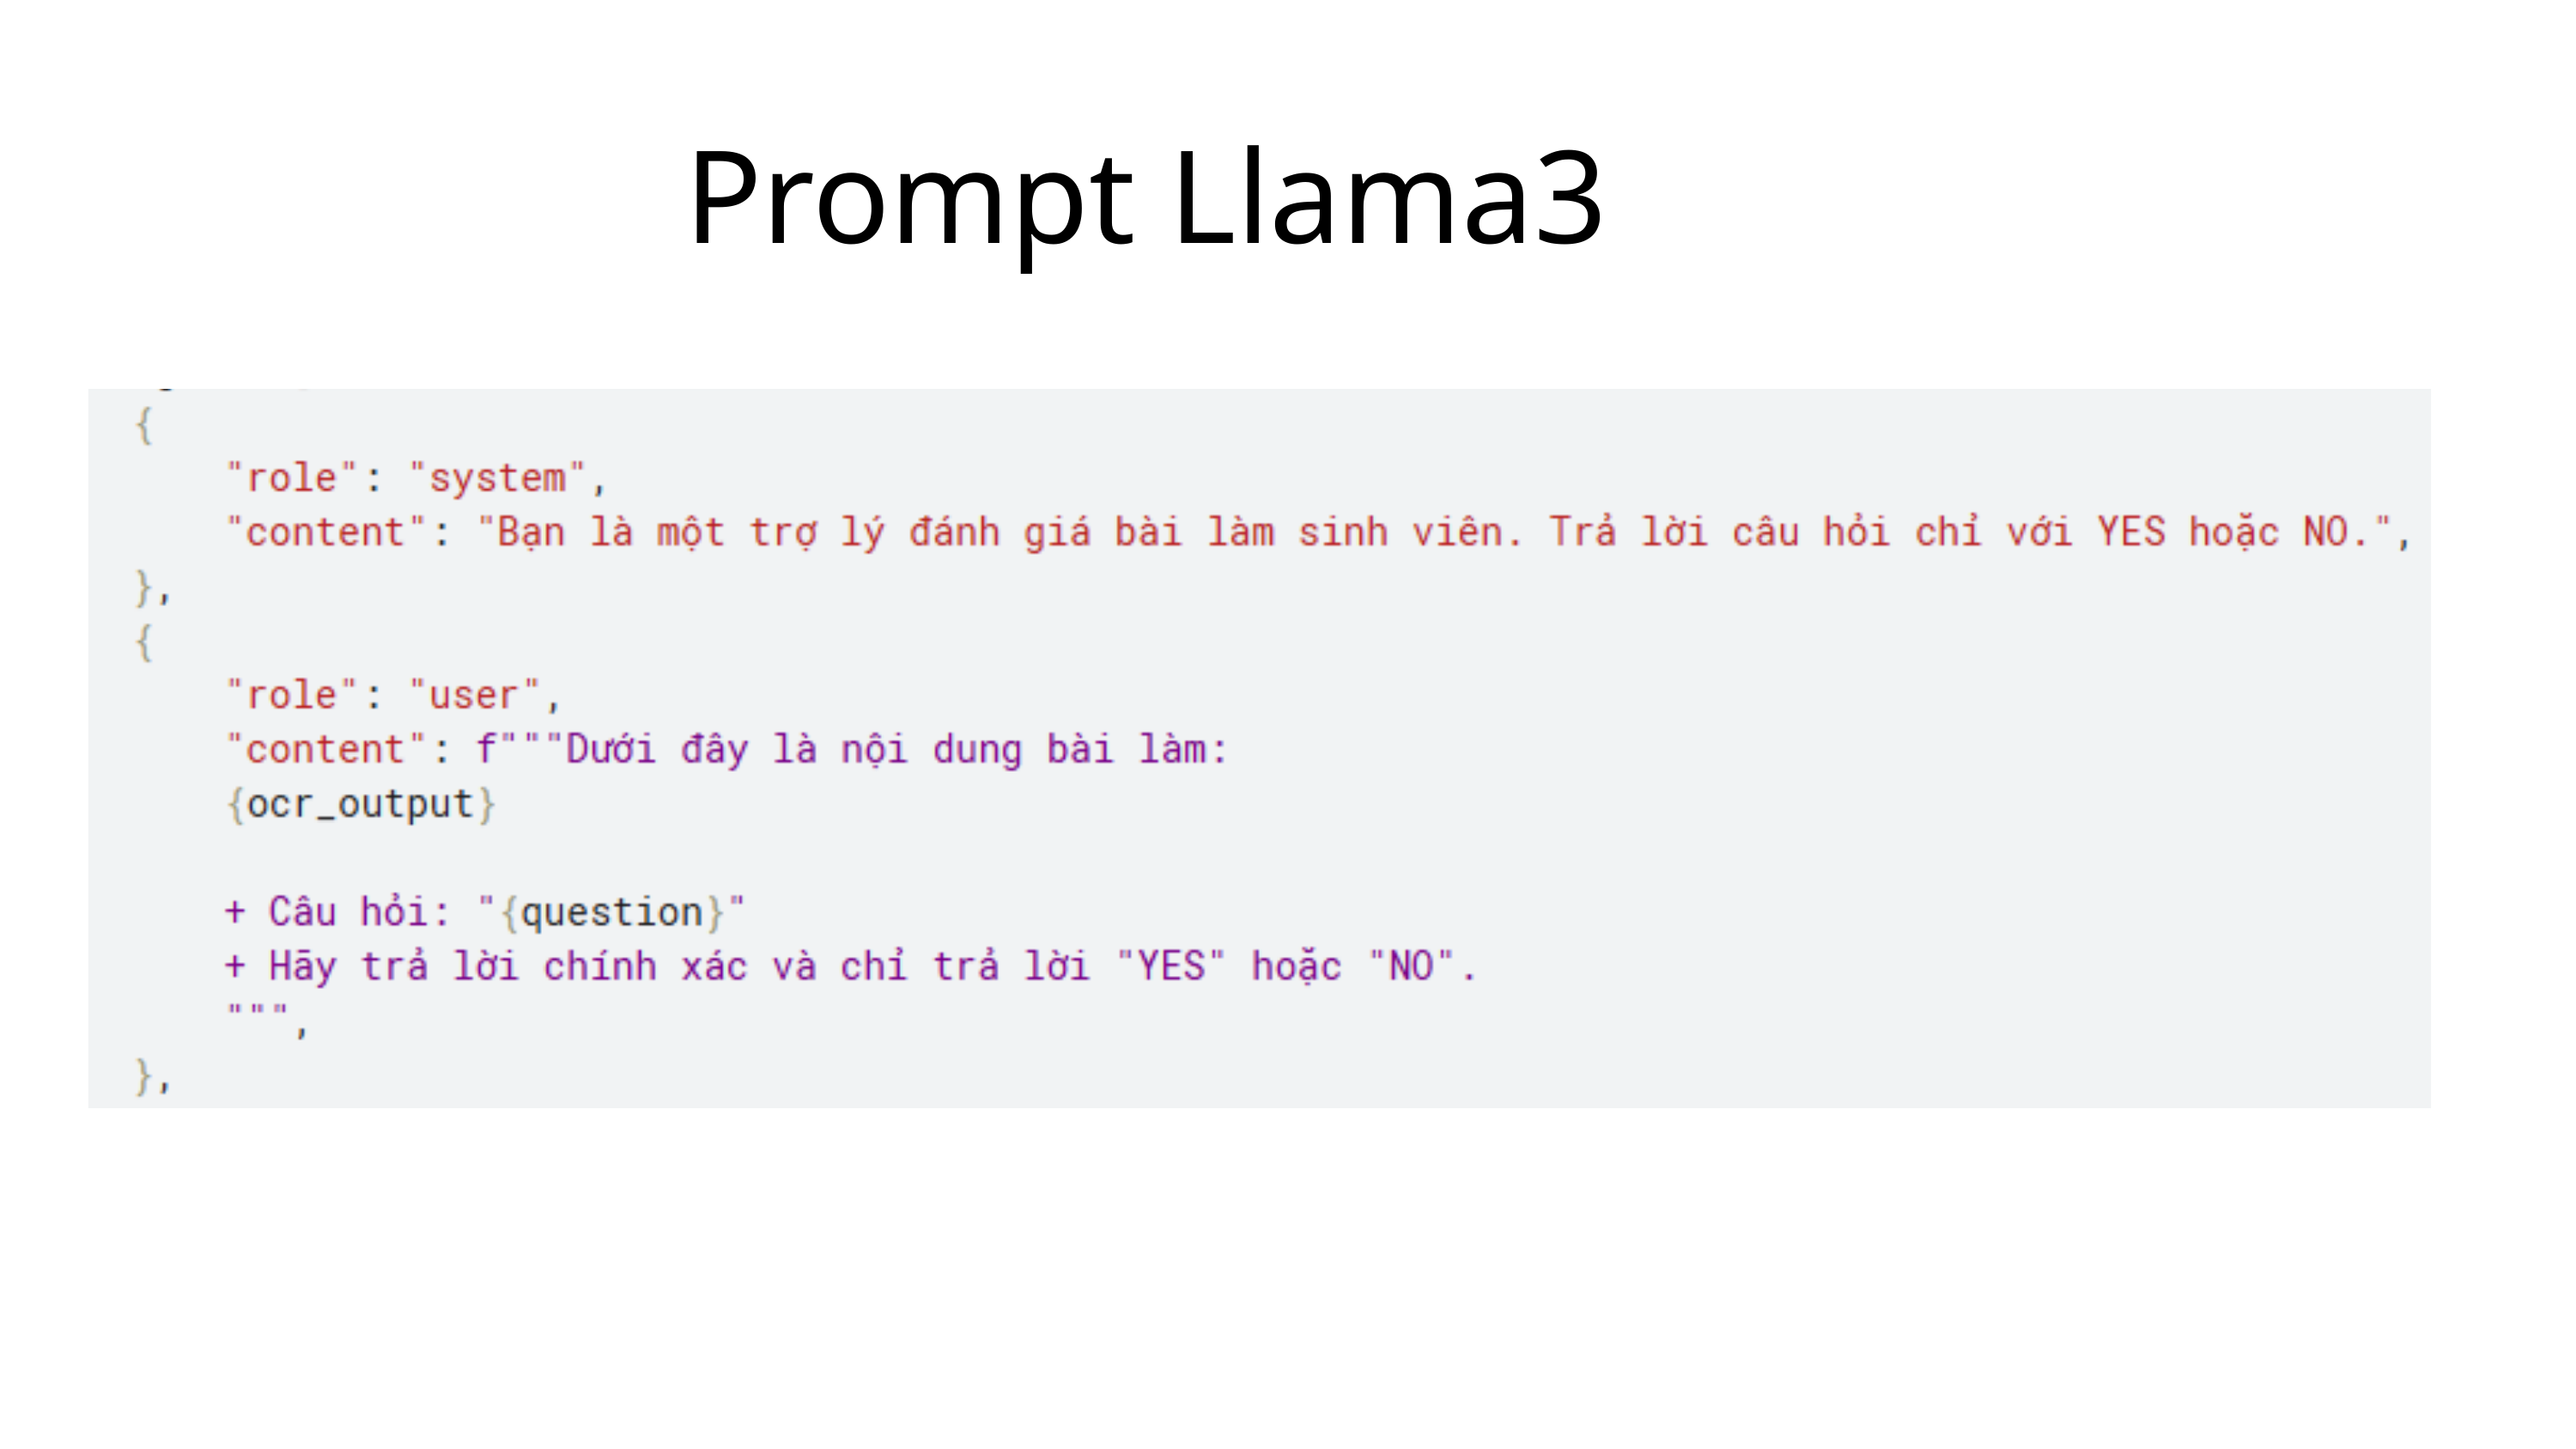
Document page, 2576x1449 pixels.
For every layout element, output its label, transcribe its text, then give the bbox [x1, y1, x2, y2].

text_box Prompt Llama3 [684, 127, 2018, 270]
text_box [88, 389, 2432, 1108]
